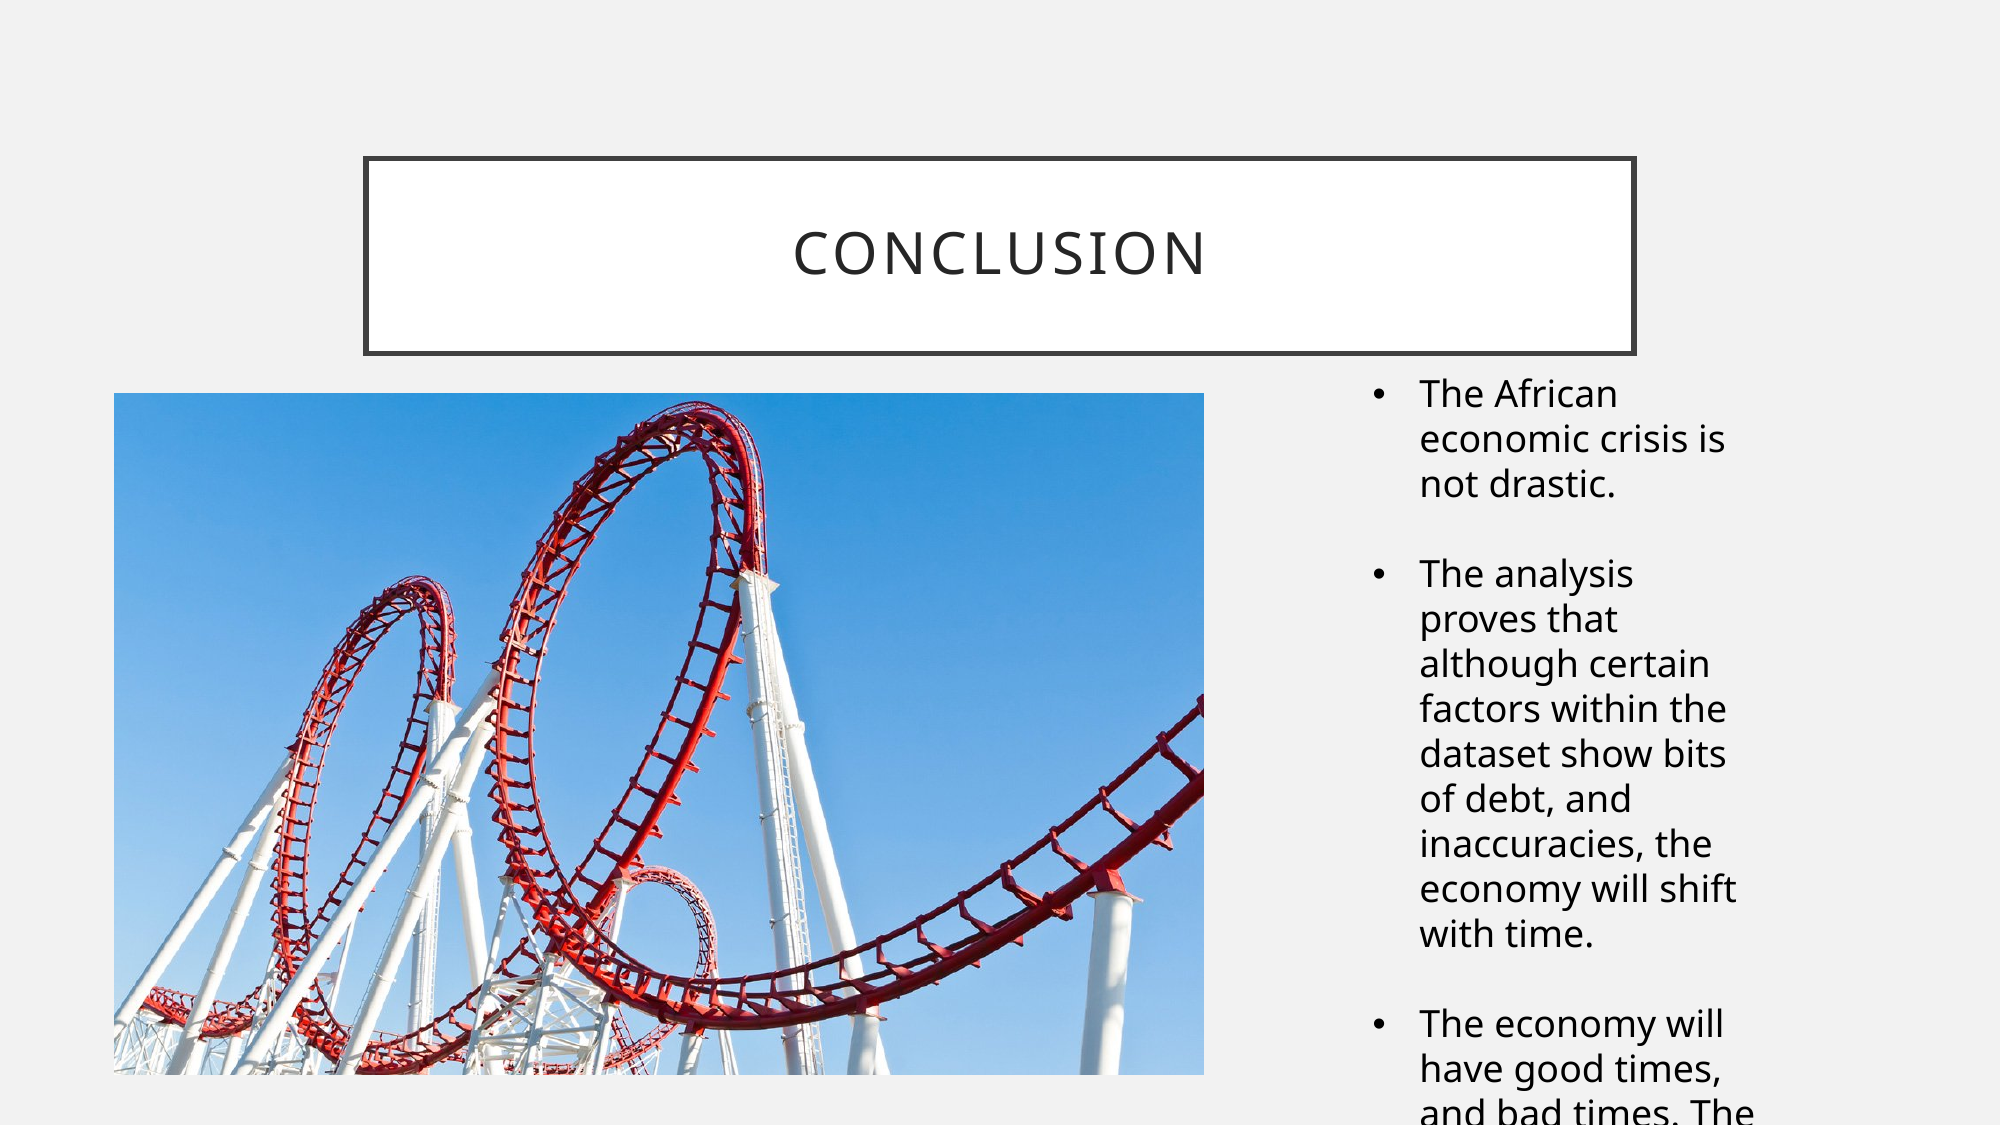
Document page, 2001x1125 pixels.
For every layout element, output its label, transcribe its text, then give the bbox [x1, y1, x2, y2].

picture [114, 393, 1204, 1075]
text_box The African economic crisis is not drastic. The analysis proves that although certain factors within the dataset show bits of debt, and inaccuracies, the economy will shift with time. The economy will have good times, and bad times. The year variable proves this statement. [1357, 363, 1775, 1125]
title conclusion [363, 156, 1637, 356]
